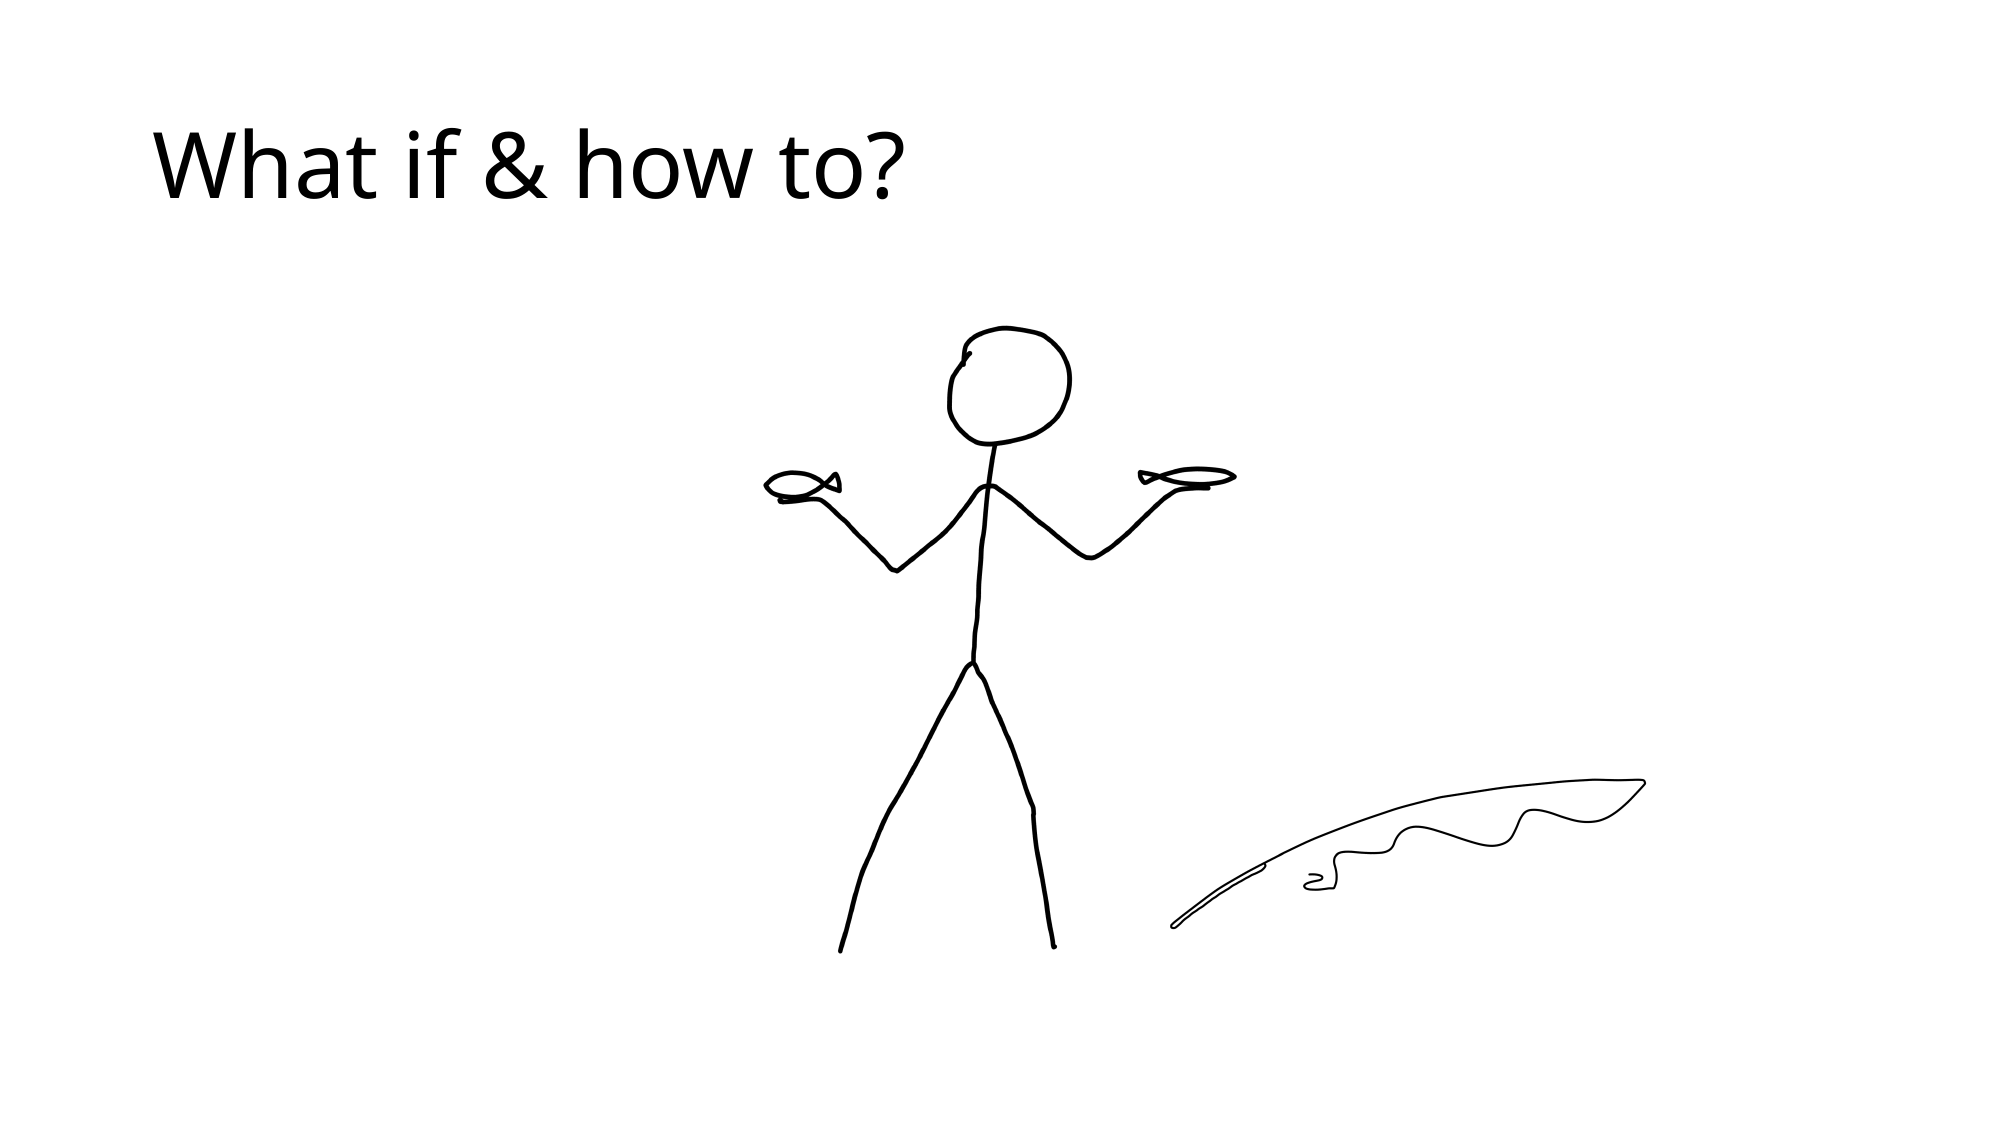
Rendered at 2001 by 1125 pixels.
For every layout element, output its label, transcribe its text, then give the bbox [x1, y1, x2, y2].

picture [756, 318, 1653, 1068]
title What if & how to? [137, 59, 1863, 278]
